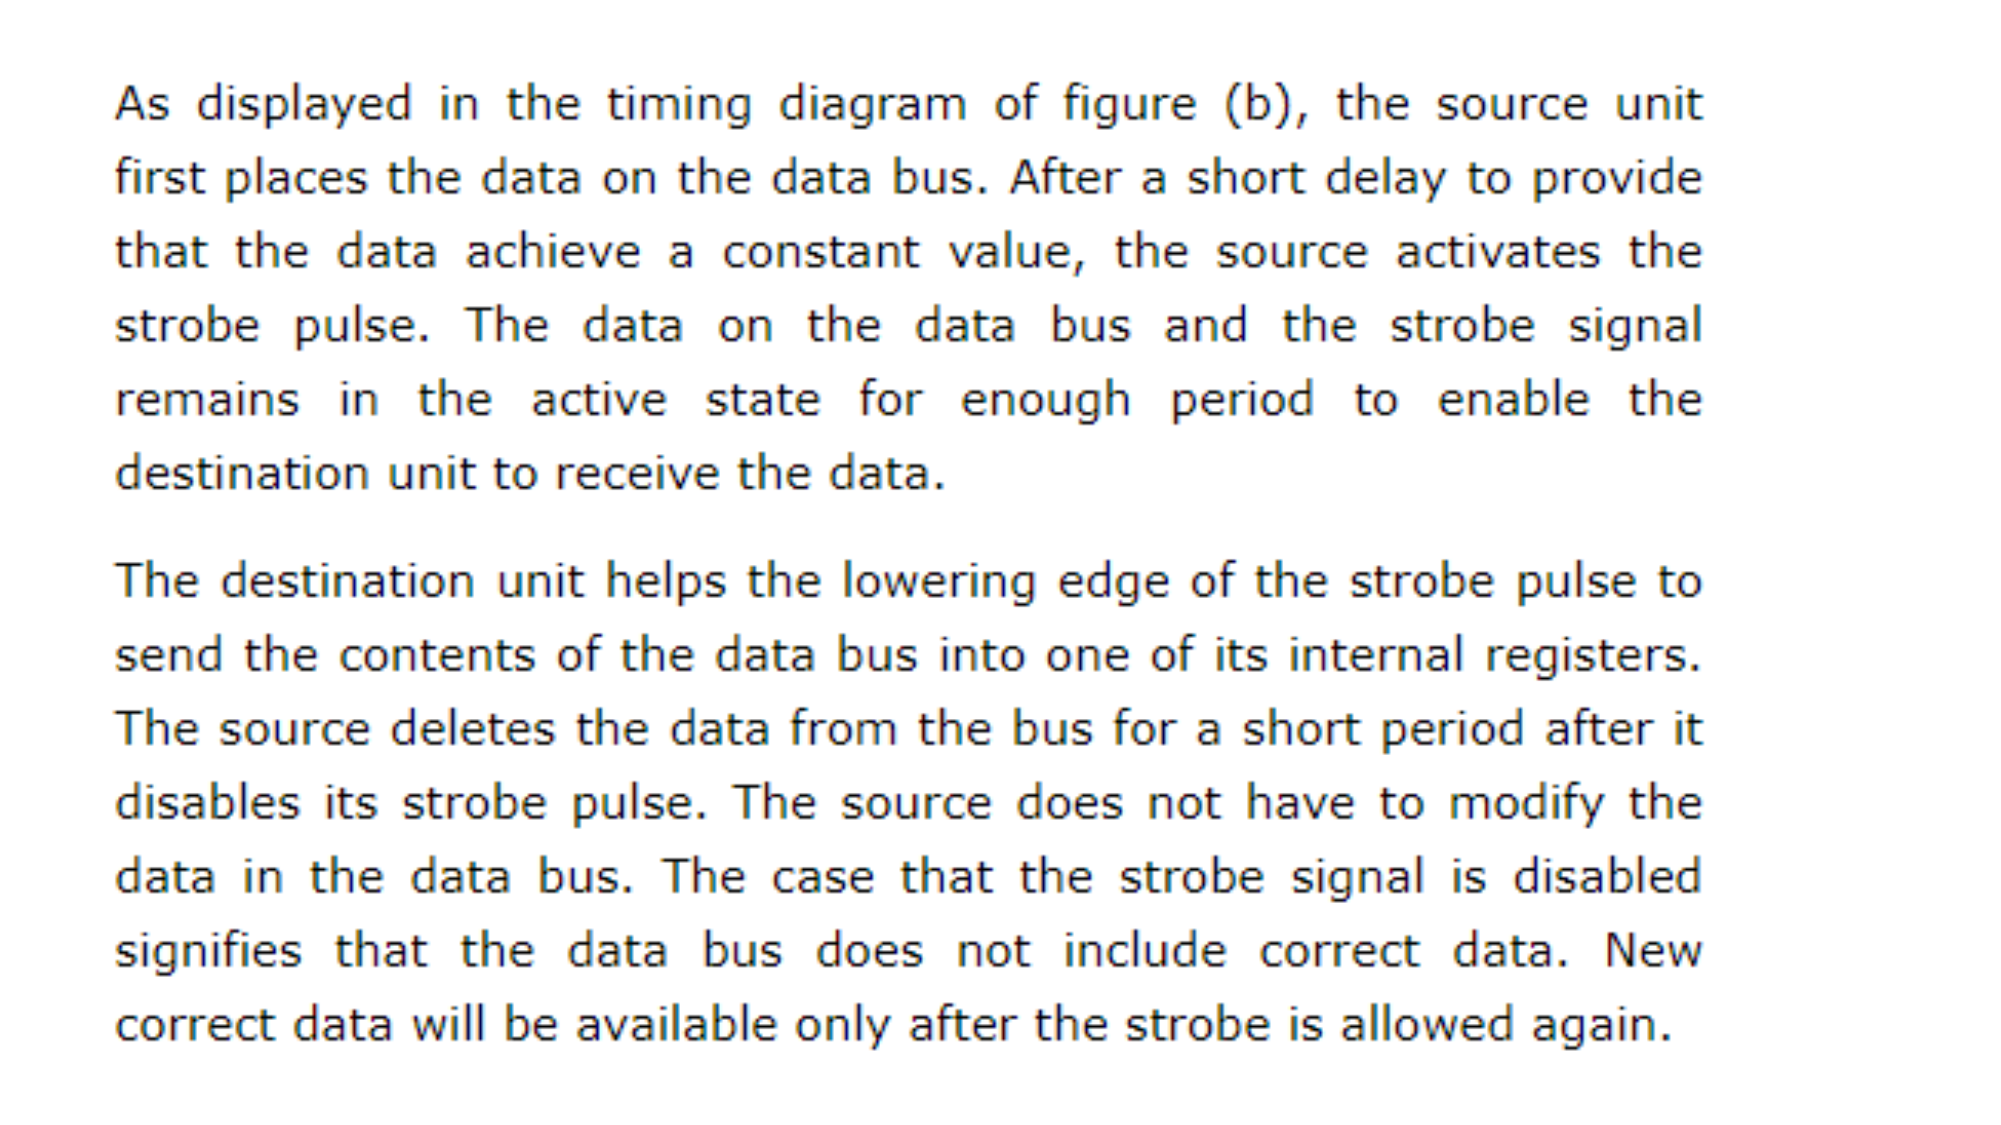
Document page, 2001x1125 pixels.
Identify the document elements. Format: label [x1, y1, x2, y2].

picture [76, 62, 1726, 1063]
